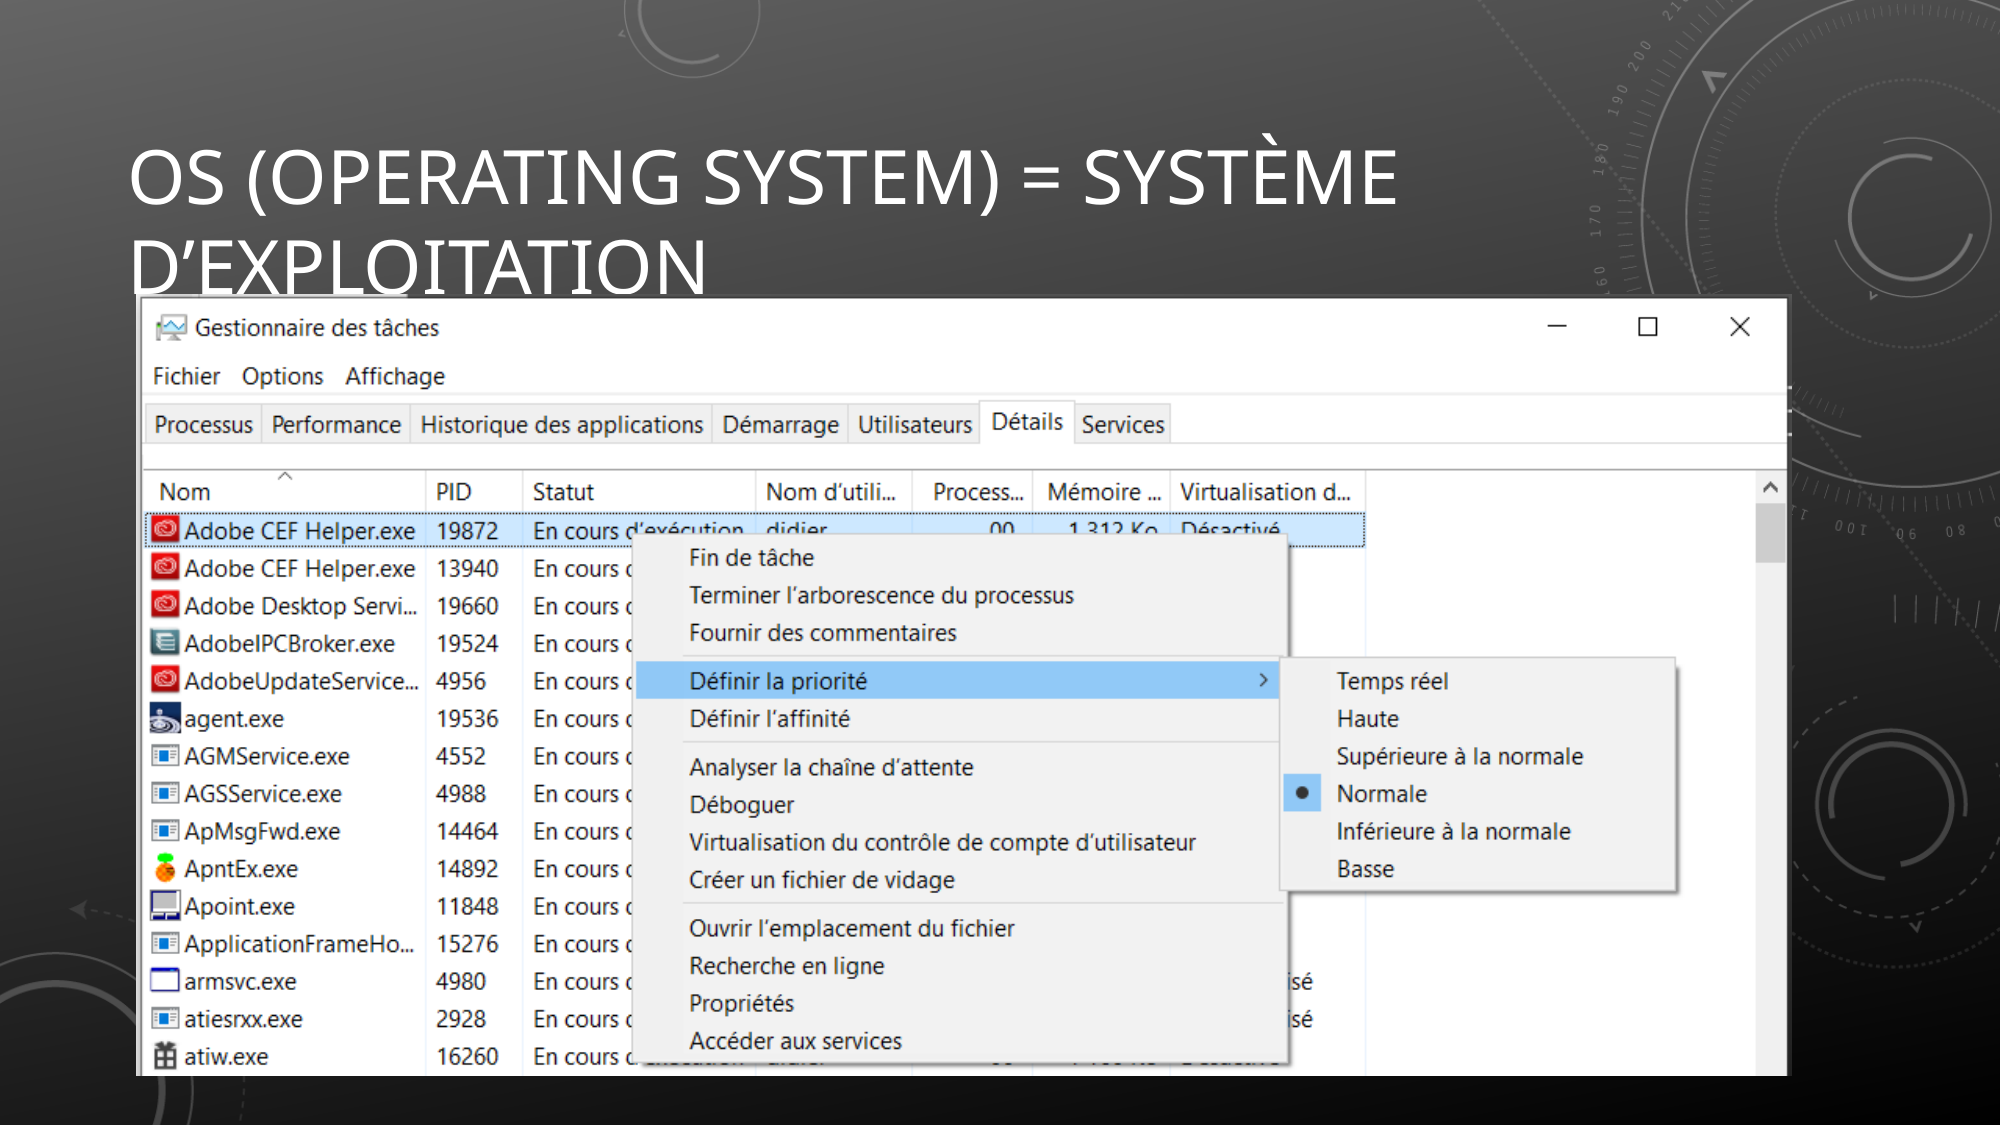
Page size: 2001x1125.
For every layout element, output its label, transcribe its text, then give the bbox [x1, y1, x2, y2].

text_box OS (Operating System) = Système d’exploitation [112, 99, 1775, 339]
picture [0, 0, 2000, 1125]
